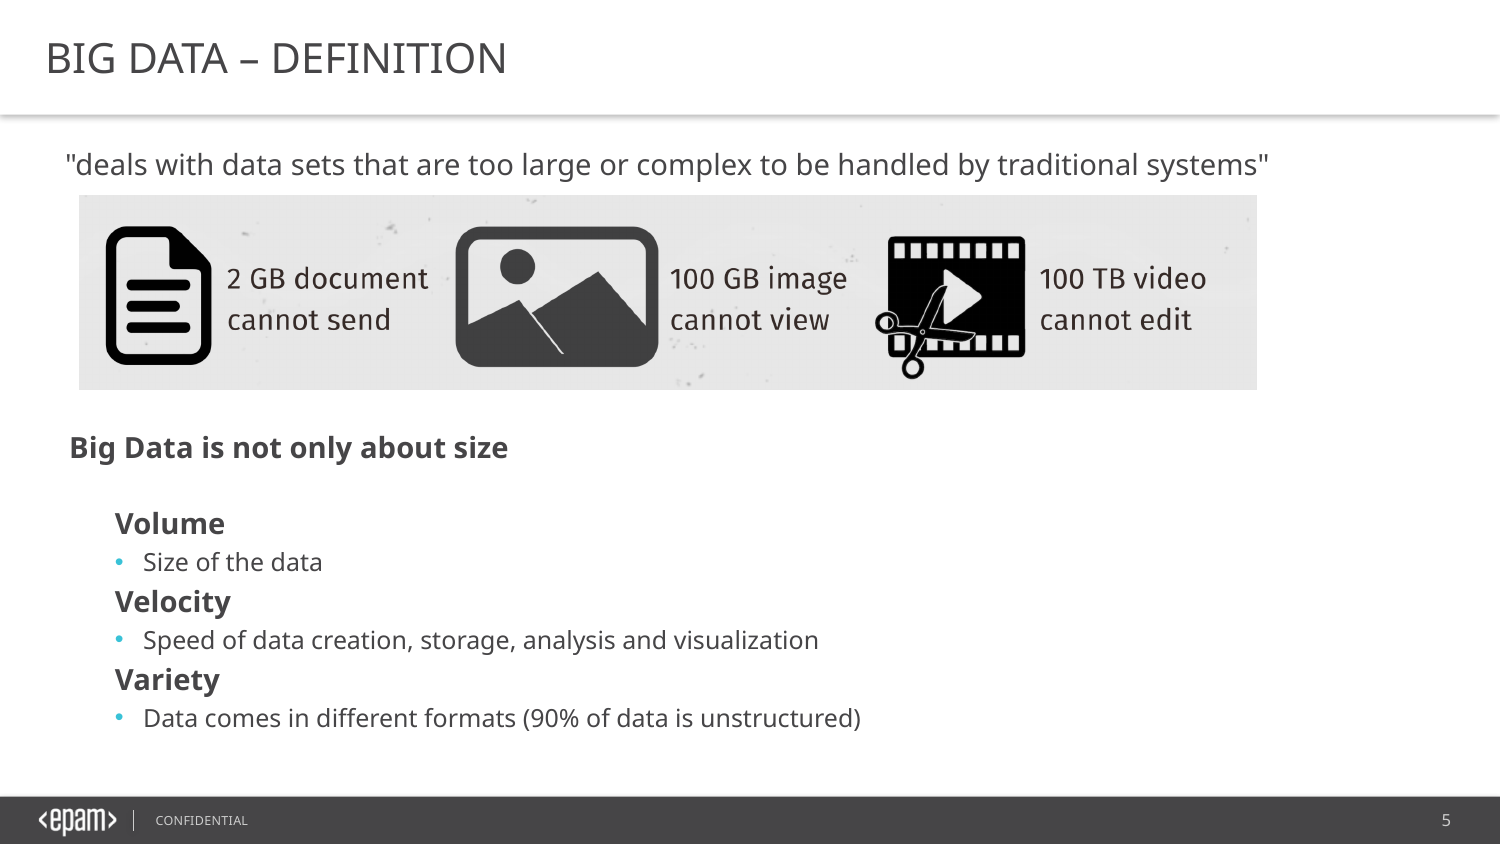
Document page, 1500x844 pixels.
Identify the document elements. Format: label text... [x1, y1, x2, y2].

text_box Volume Size of the data Velocity Speed of data creation, storage, analysis and visualization Variety Data comes in different formats (90% of data is unstructured) [100, 491, 981, 759]
text_box Big Data is not only about size [54, 421, 524, 472]
list Big Data – Definition [0, 0, 1500, 115]
text_box "deals with data sets that are too large or complex to be handled by traditional systems" [50, 138, 1286, 189]
picture [38, 808, 117, 837]
picture [78, 195, 1257, 390]
